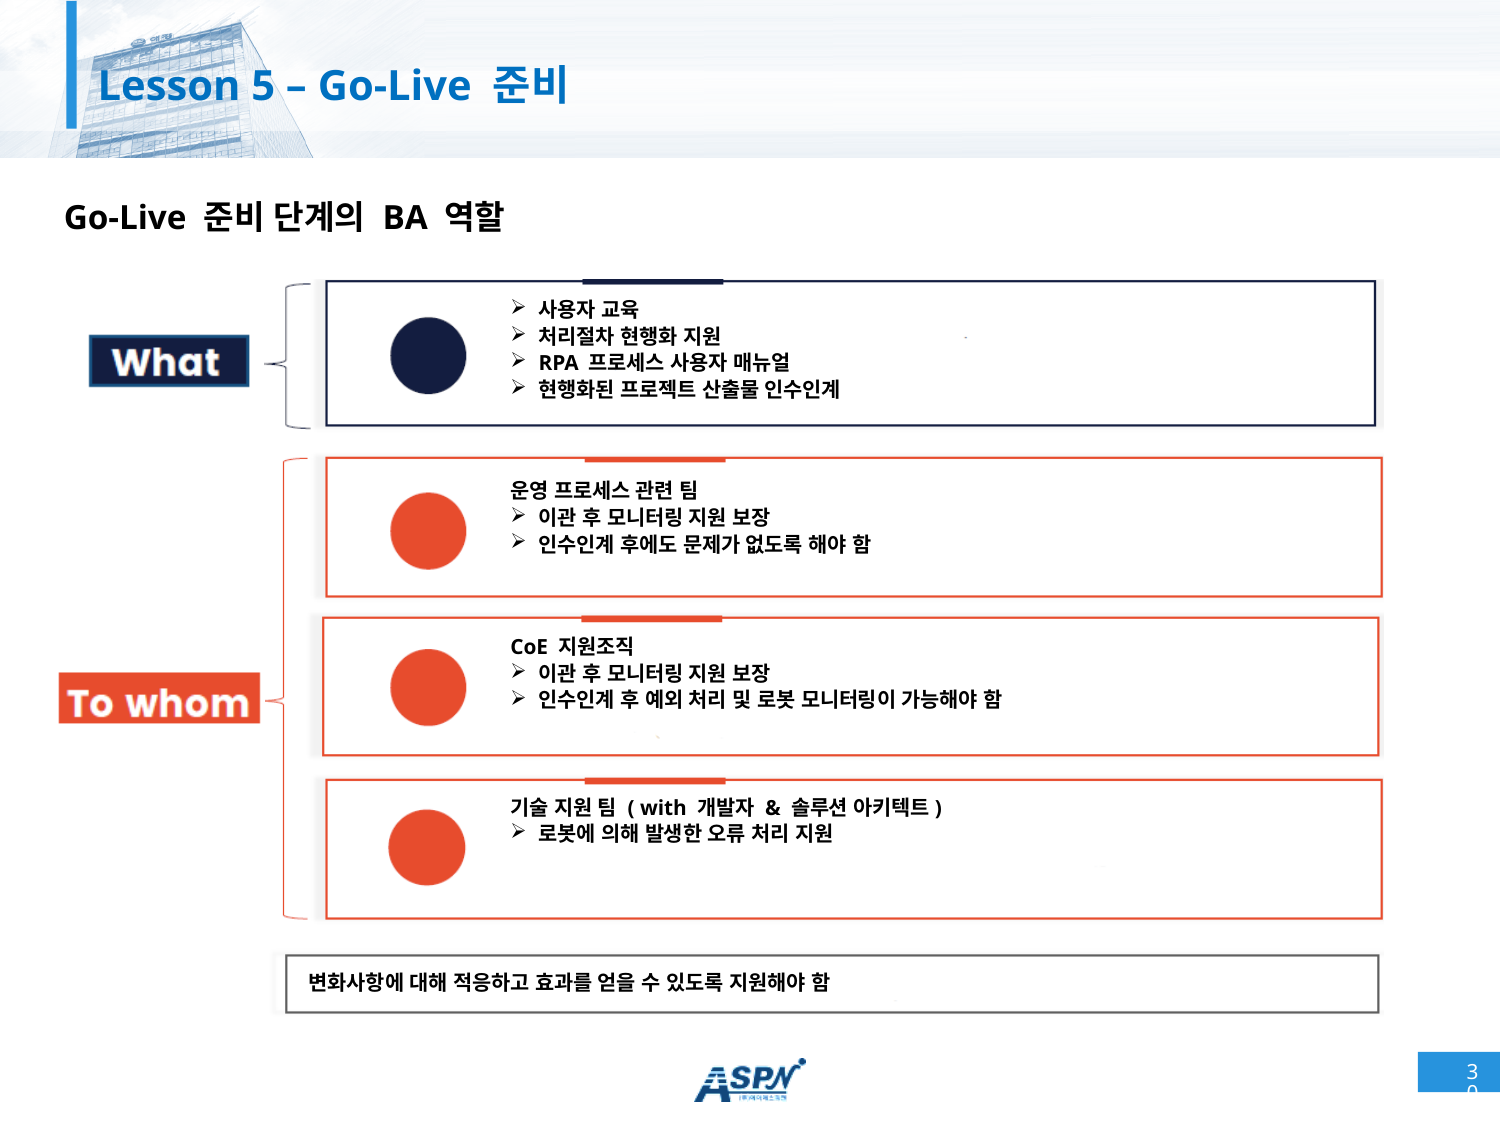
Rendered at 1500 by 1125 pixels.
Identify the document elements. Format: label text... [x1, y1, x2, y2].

picture [56, 279, 1385, 1017]
slide_number 30 [1458, 1051, 1487, 1094]
picture [694, 1058, 806, 1102]
picture [83, 332, 259, 392]
title Lesson 5 – Go-Live 준비 [89, 44, 1385, 130]
text_box Go-Live 준비 단계의 BA 역할 [56, 189, 1466, 244]
